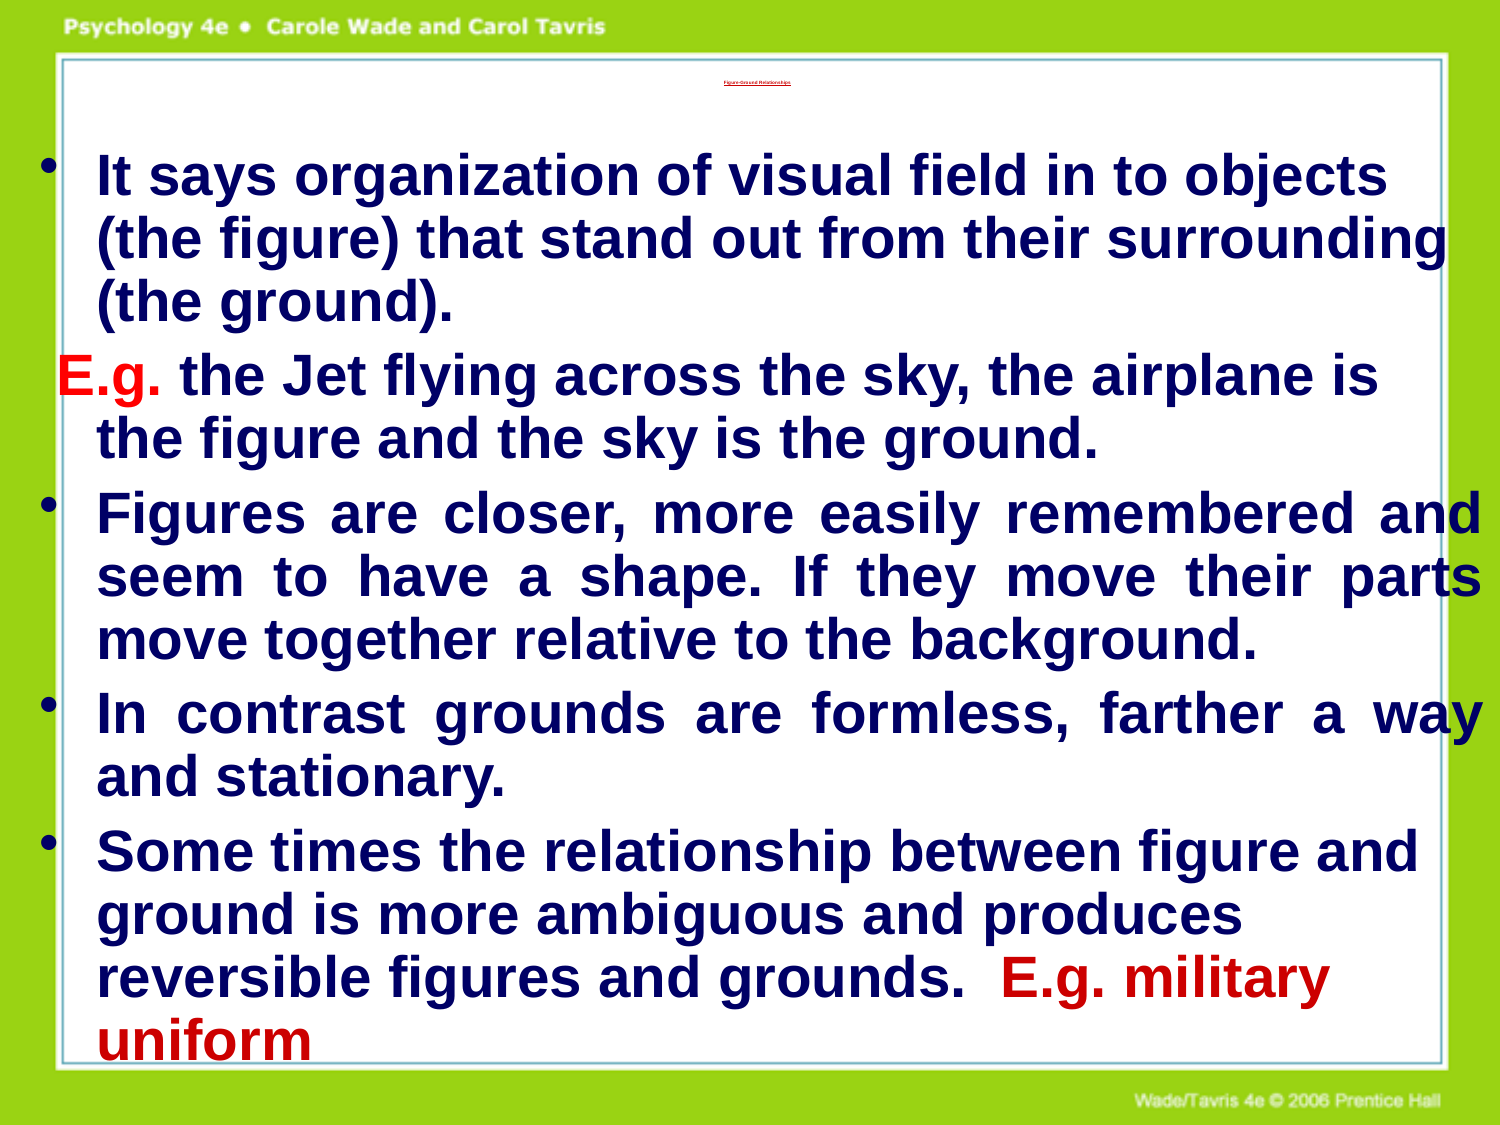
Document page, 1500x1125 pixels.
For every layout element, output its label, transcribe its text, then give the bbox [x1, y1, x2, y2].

title 1. Figure-Ground Relationships [112, 62, 1388, 100]
list It says organization of visual field in to objects (the figure) that stand out from their surrounding (the ground). E.g. the Jet flying across the sky, the airplane is the figure and the sky is the ground. Figures are closer, more easily remembered and seem to have a shape. If they move their parts move together relative to the background. In contrast grounds are formless, farther a way and stationary. Some times the relationship between figure and ground is more ambiguous and produces reversible figures and grounds. E.g. military uniform [24, 137, 1500, 1088]
picture [0, 0, 1500, 1125]
